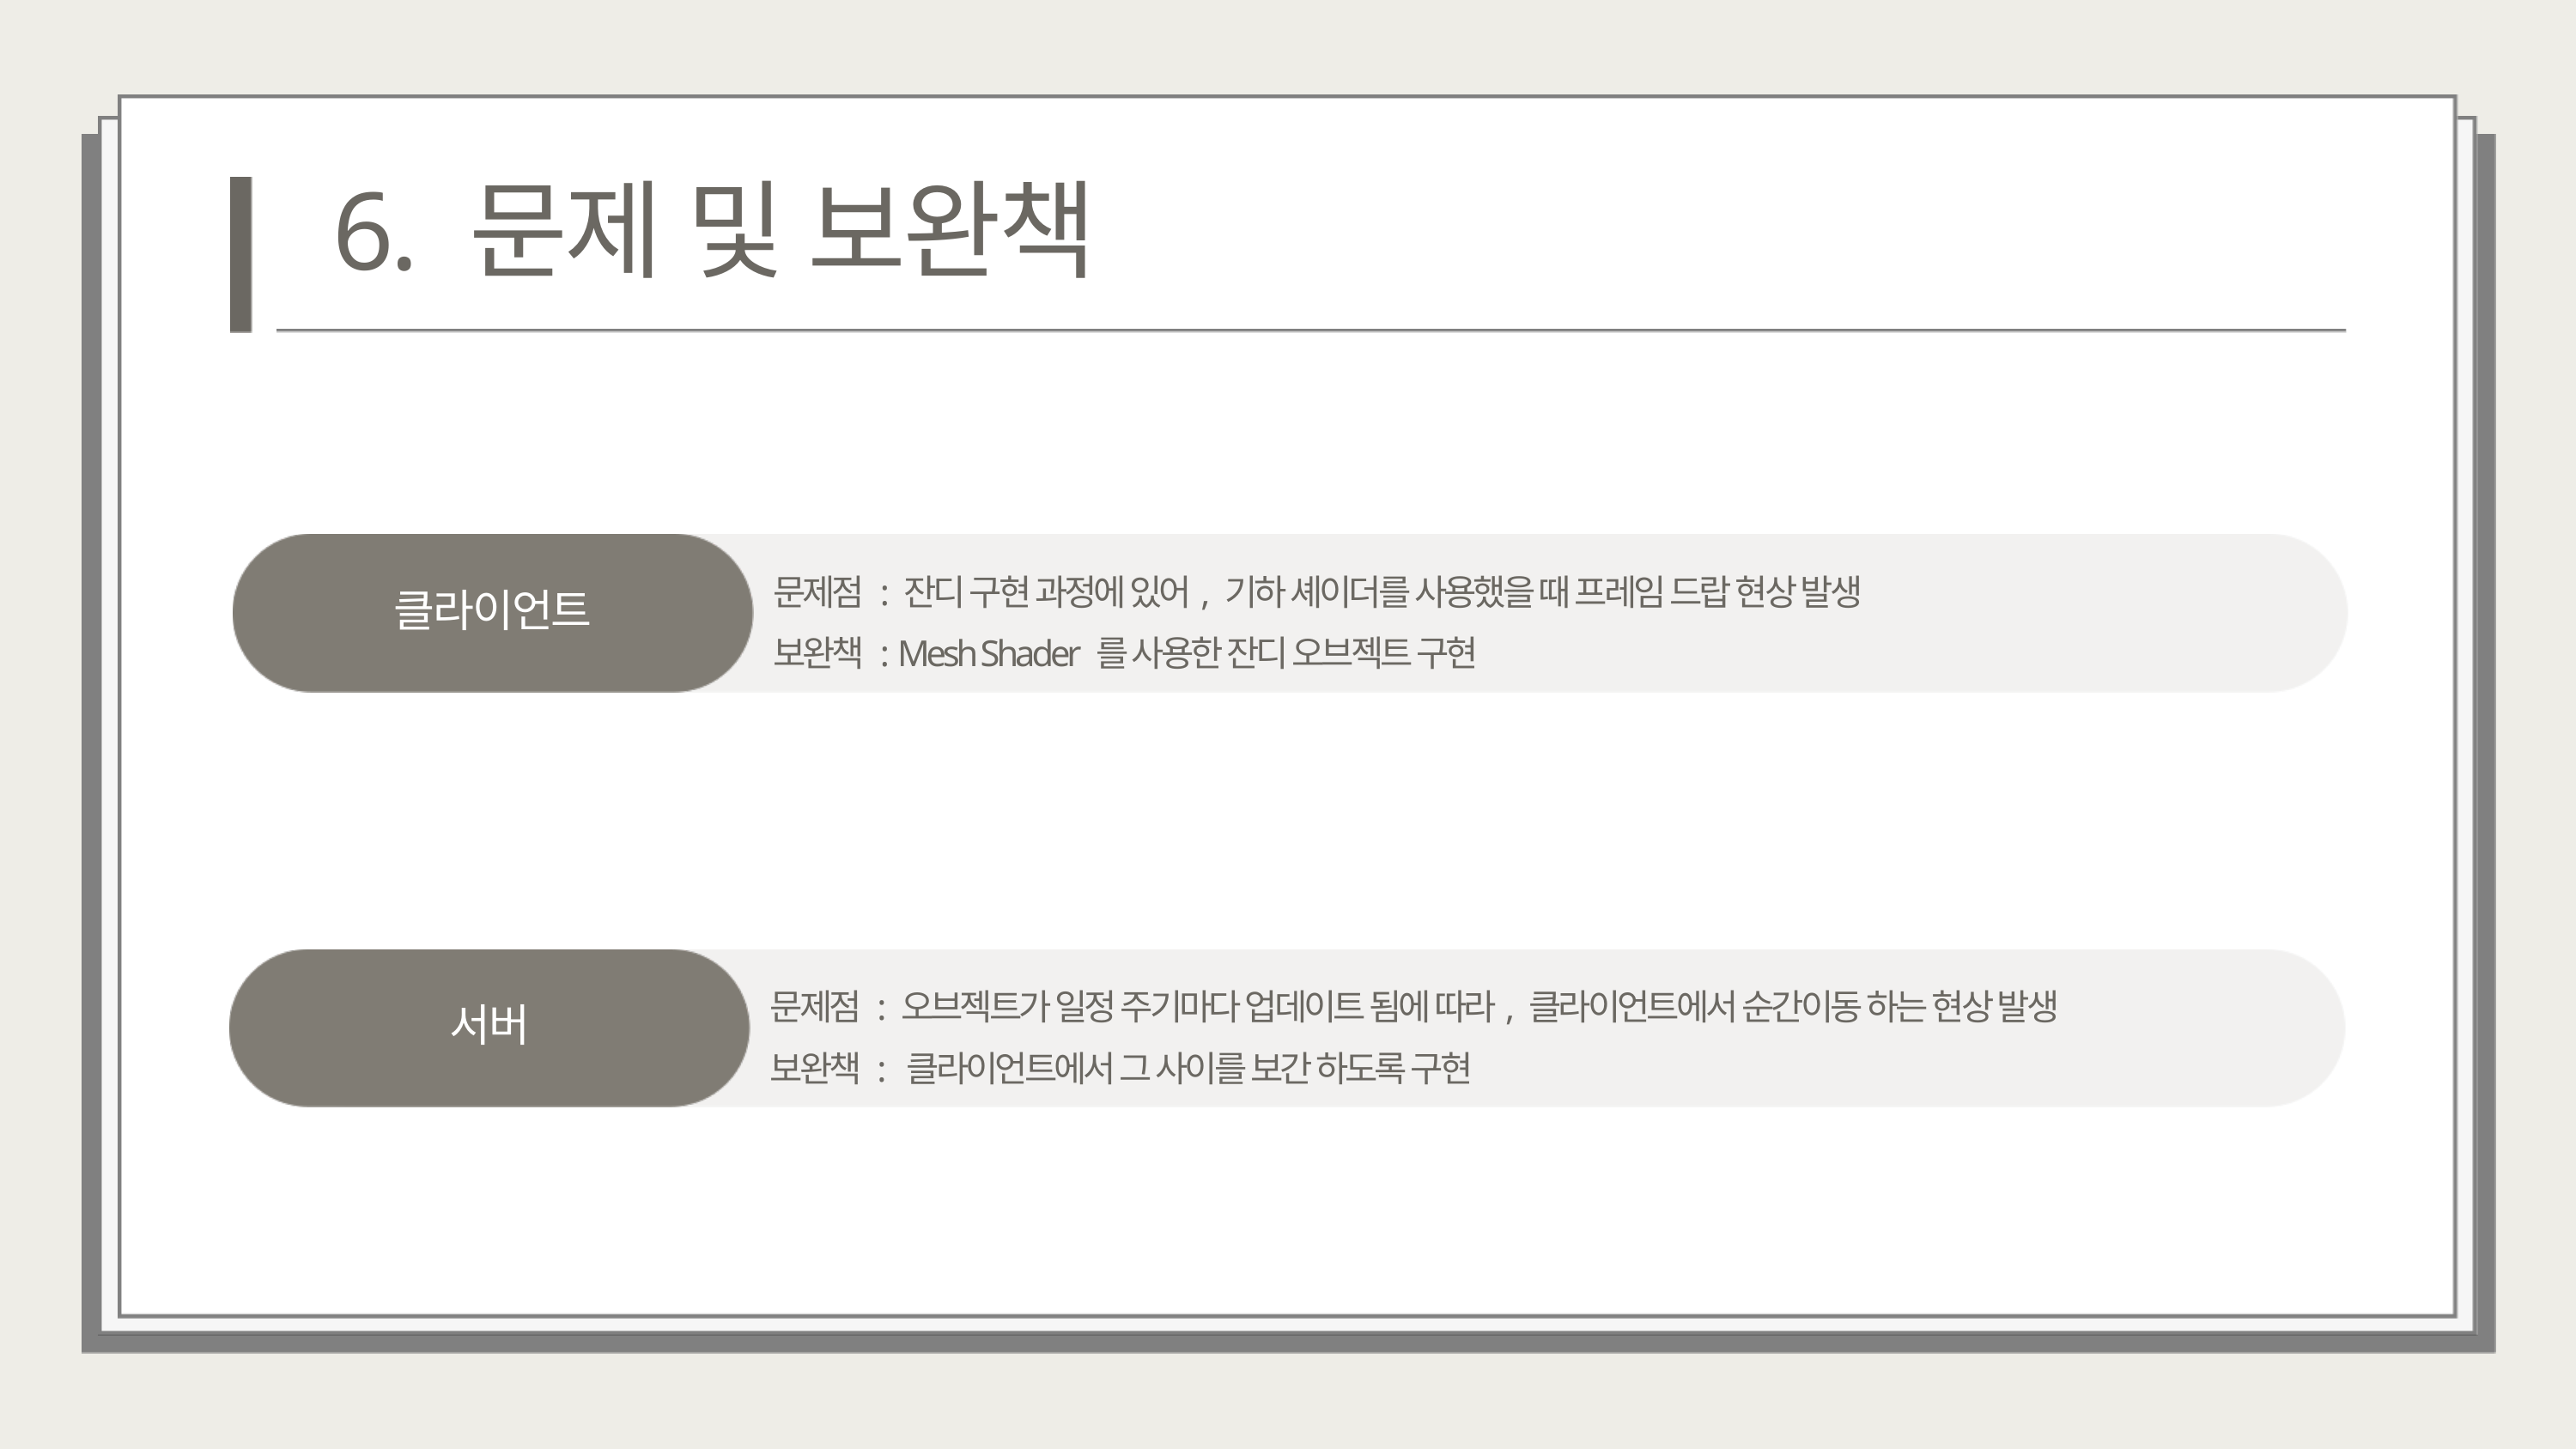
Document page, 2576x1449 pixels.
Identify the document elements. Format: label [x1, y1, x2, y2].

text_box [229, 949, 2559, 1107]
text_box [232, 534, 2350, 693]
picture [82, 94, 2496, 1355]
